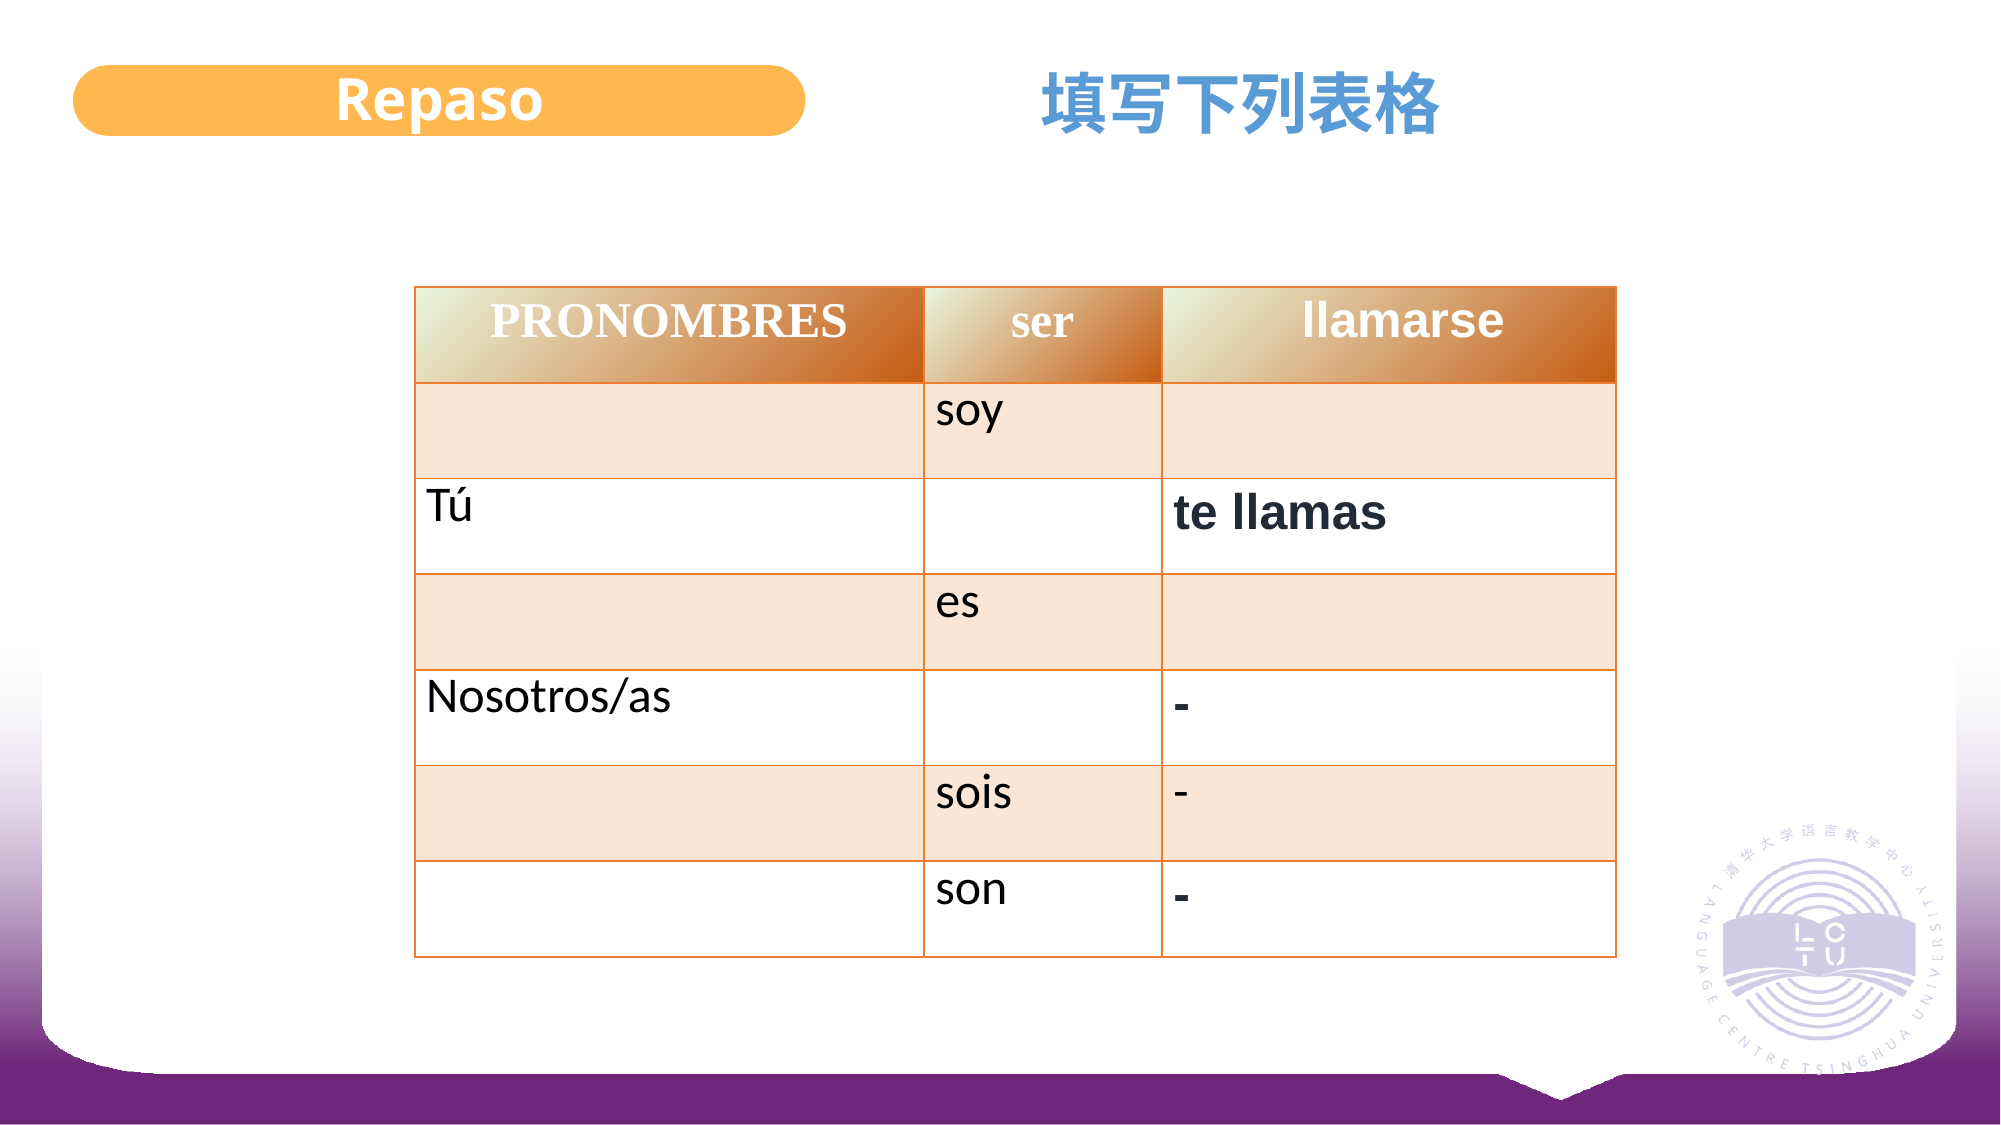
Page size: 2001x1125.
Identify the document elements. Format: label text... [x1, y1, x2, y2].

picture [0, 0, 2001, 1125]
table_cell - [1163, 766, 1615, 860]
text_box 填写下列表格 [1026, 54, 1457, 150]
table_header ser [925, 288, 1161, 382]
table_cell [1163, 575, 1615, 669]
table_cell Tú [416, 479, 923, 573]
table_cell [925, 671, 1161, 765]
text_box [0, 54, 947, 141]
table_cell [416, 575, 923, 669]
table_cell [1163, 384, 1615, 478]
table_cell [416, 384, 923, 478]
table_cell Nosotros/as [416, 671, 923, 765]
table_cell sois [925, 766, 1161, 860]
table_cell - [1163, 862, 1615, 956]
table_cell [416, 766, 923, 860]
table_cell es [925, 575, 1161, 669]
table_cell [925, 479, 1161, 573]
table_cell son [925, 862, 1161, 956]
table_cell [416, 862, 923, 956]
table_header PRONOMBRES [416, 288, 923, 382]
table_cell - [1163, 671, 1615, 765]
table_cell soy [925, 384, 1161, 478]
table_header llamarse [1163, 288, 1615, 382]
table_cell te llamas [1163, 479, 1615, 573]
